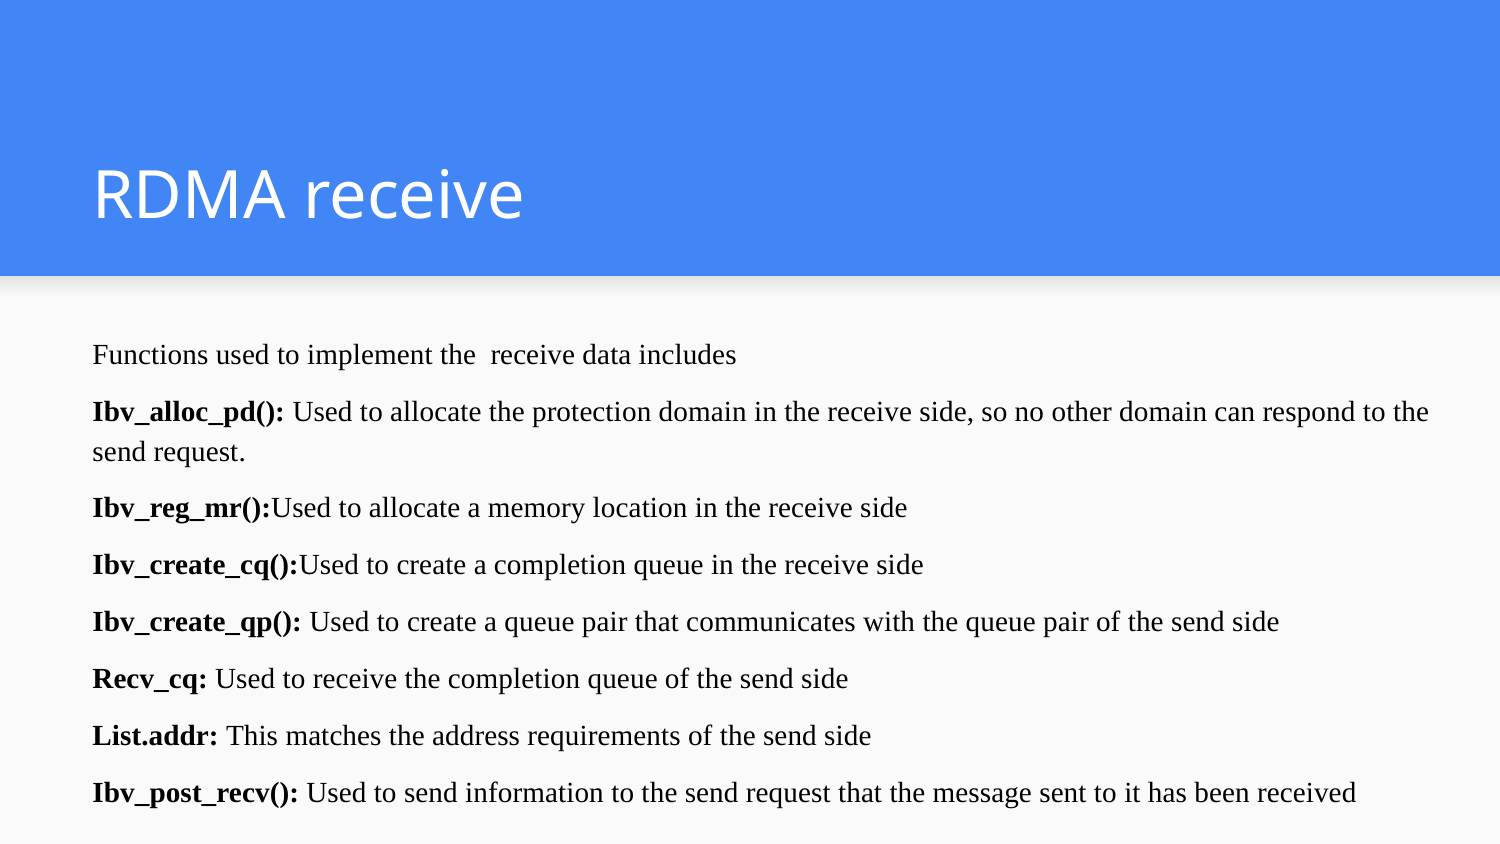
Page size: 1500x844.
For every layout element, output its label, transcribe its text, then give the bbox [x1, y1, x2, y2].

title RDMA receive [77, 121, 1427, 248]
list Functions used to implement the receive data includes Ibv_alloc_pd(): Used to allocate the protection domain in the receive side, so no other domain can respond to the send request. Ibv_reg_mr():Used to allocate a memory location in the receive side Ibv_create_cq():Used to create a completion queue in the receive side Ibv_create_qp(): Used to create a queue pair that communicates with the queue pair of the send side Recv_cq: Used to receive the completion queue of the send side List.addr: This matches the address requirements of the send side Ibv_post_recv(): Used to send information to the send request that the message sent to it has been received [77, 314, 1458, 830]
